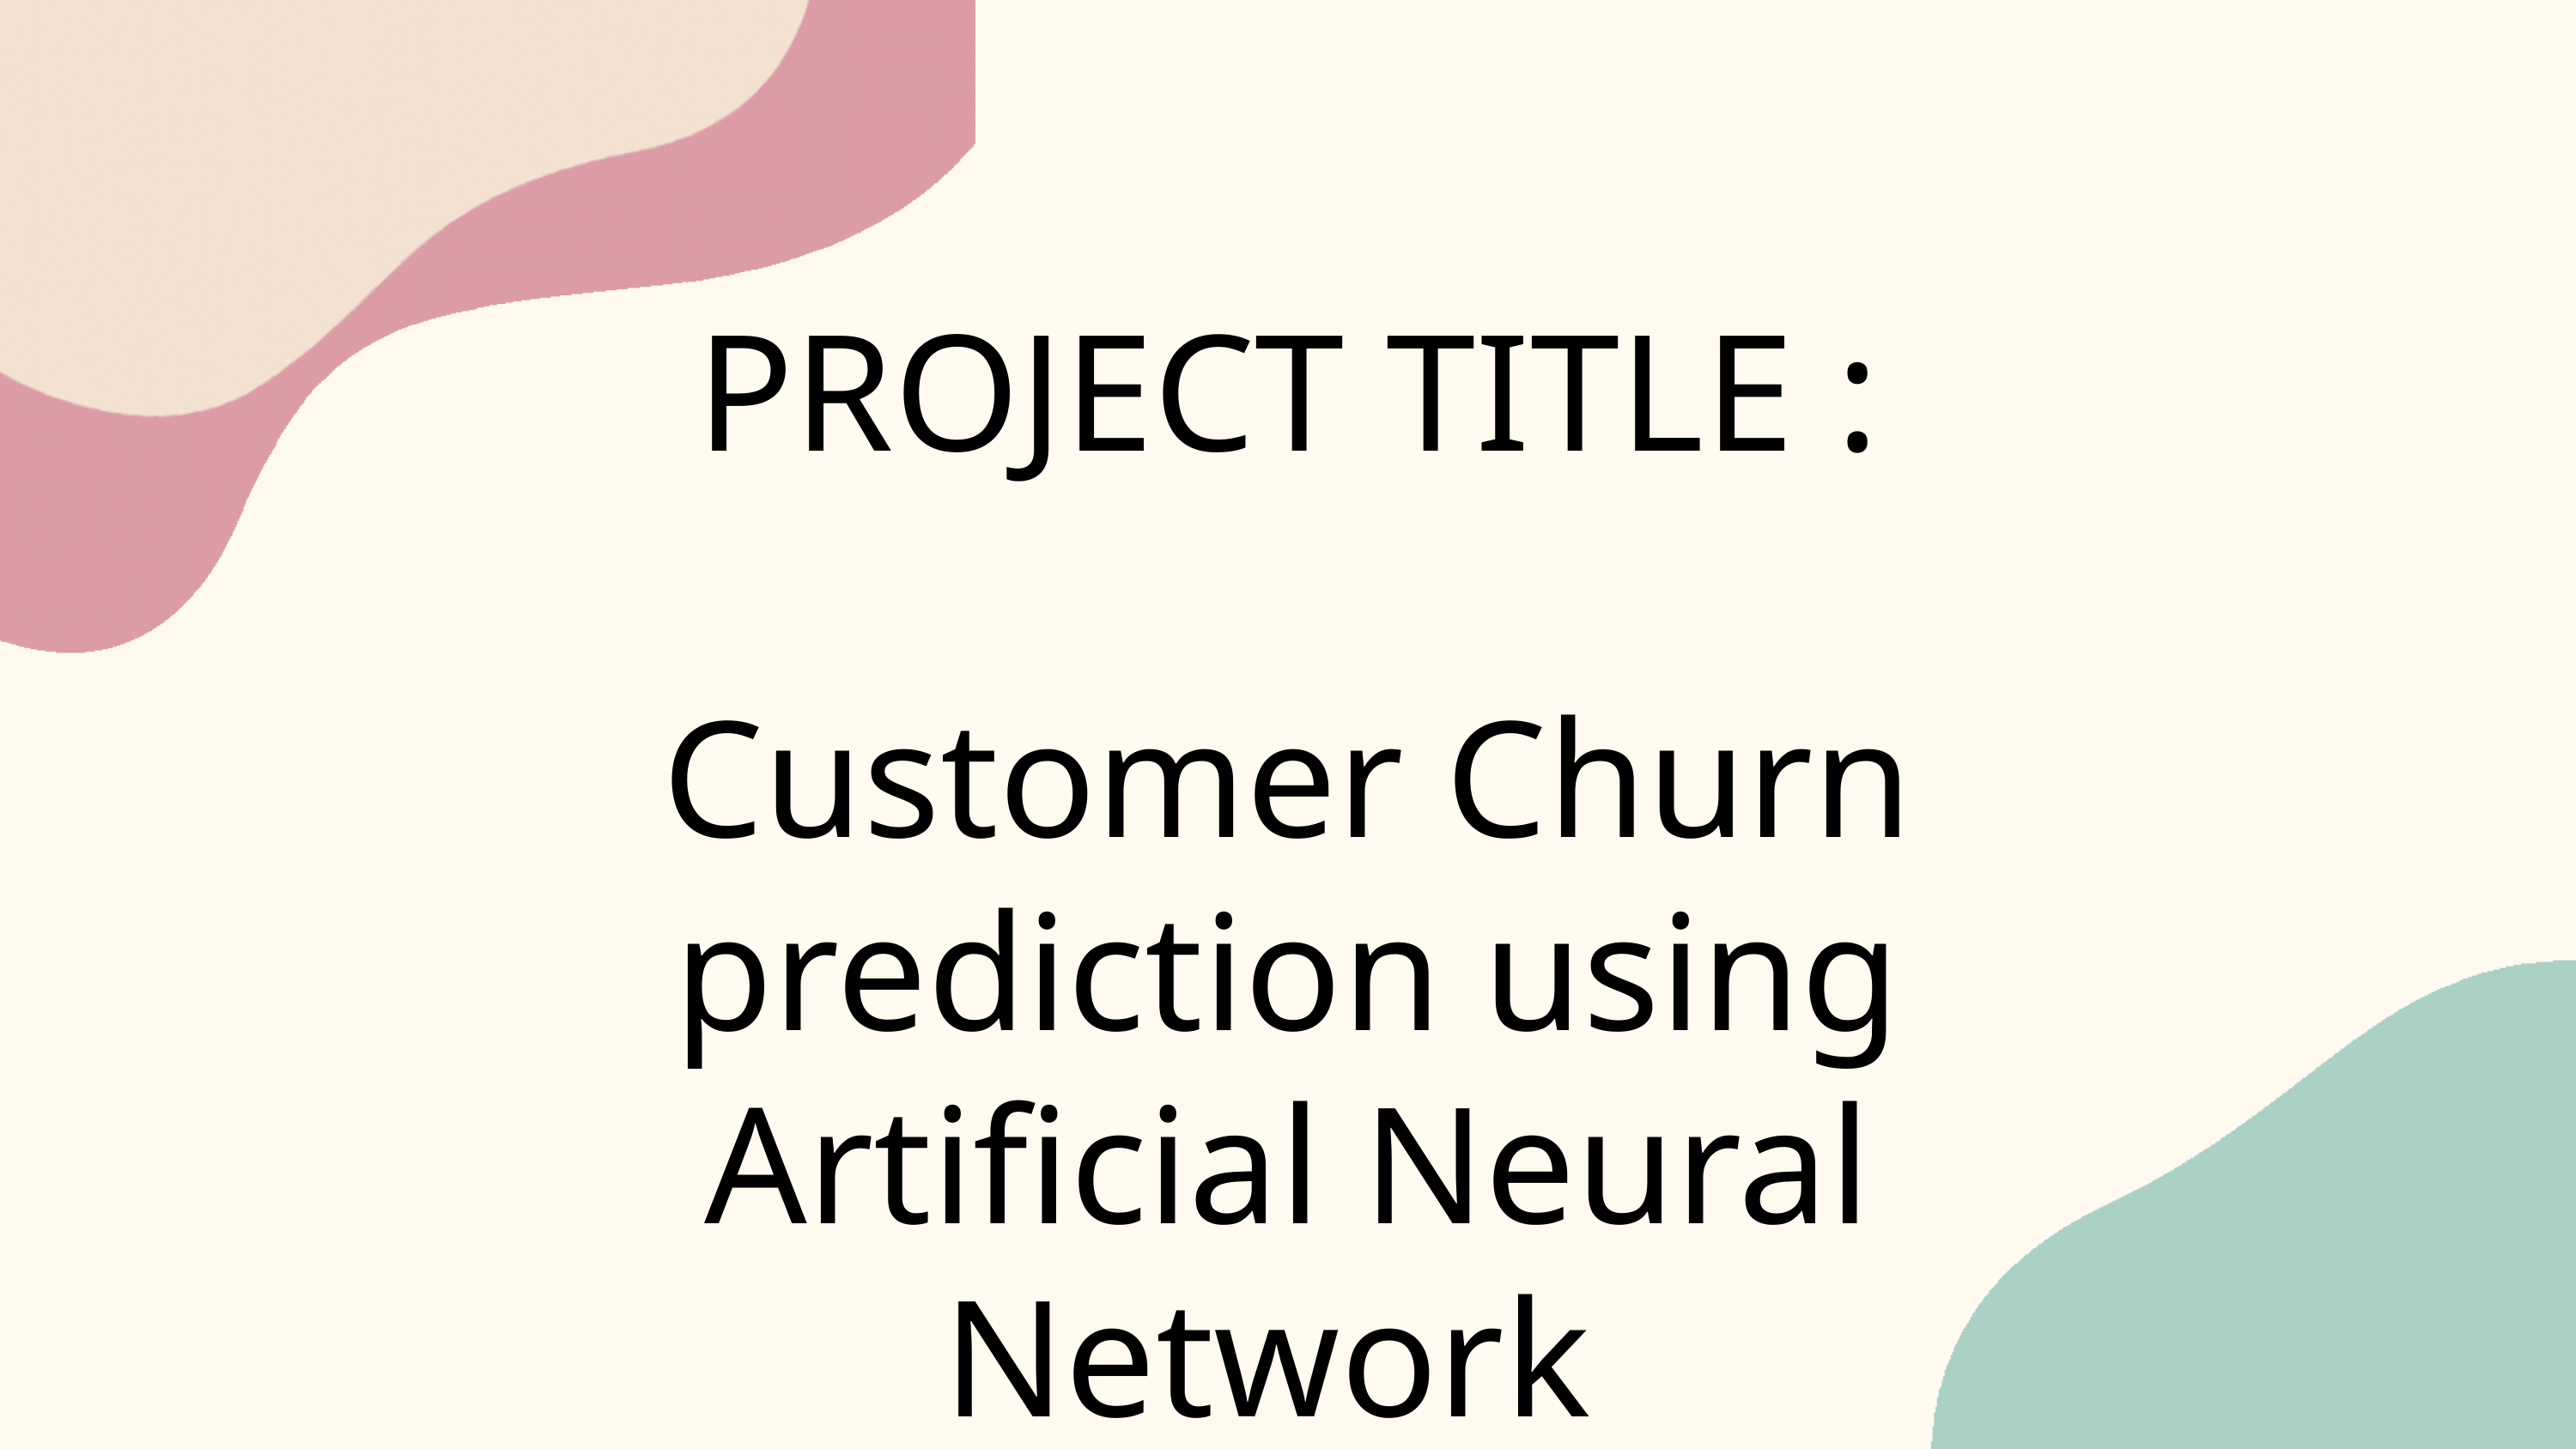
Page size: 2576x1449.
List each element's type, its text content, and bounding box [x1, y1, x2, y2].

text_box PROJECT TITLE : Customer Churn prediction using Artificial Neural Network [456, 289, 2120, 1449]
picture [1923, 958, 2576, 1449]
picture [0, 0, 976, 663]
